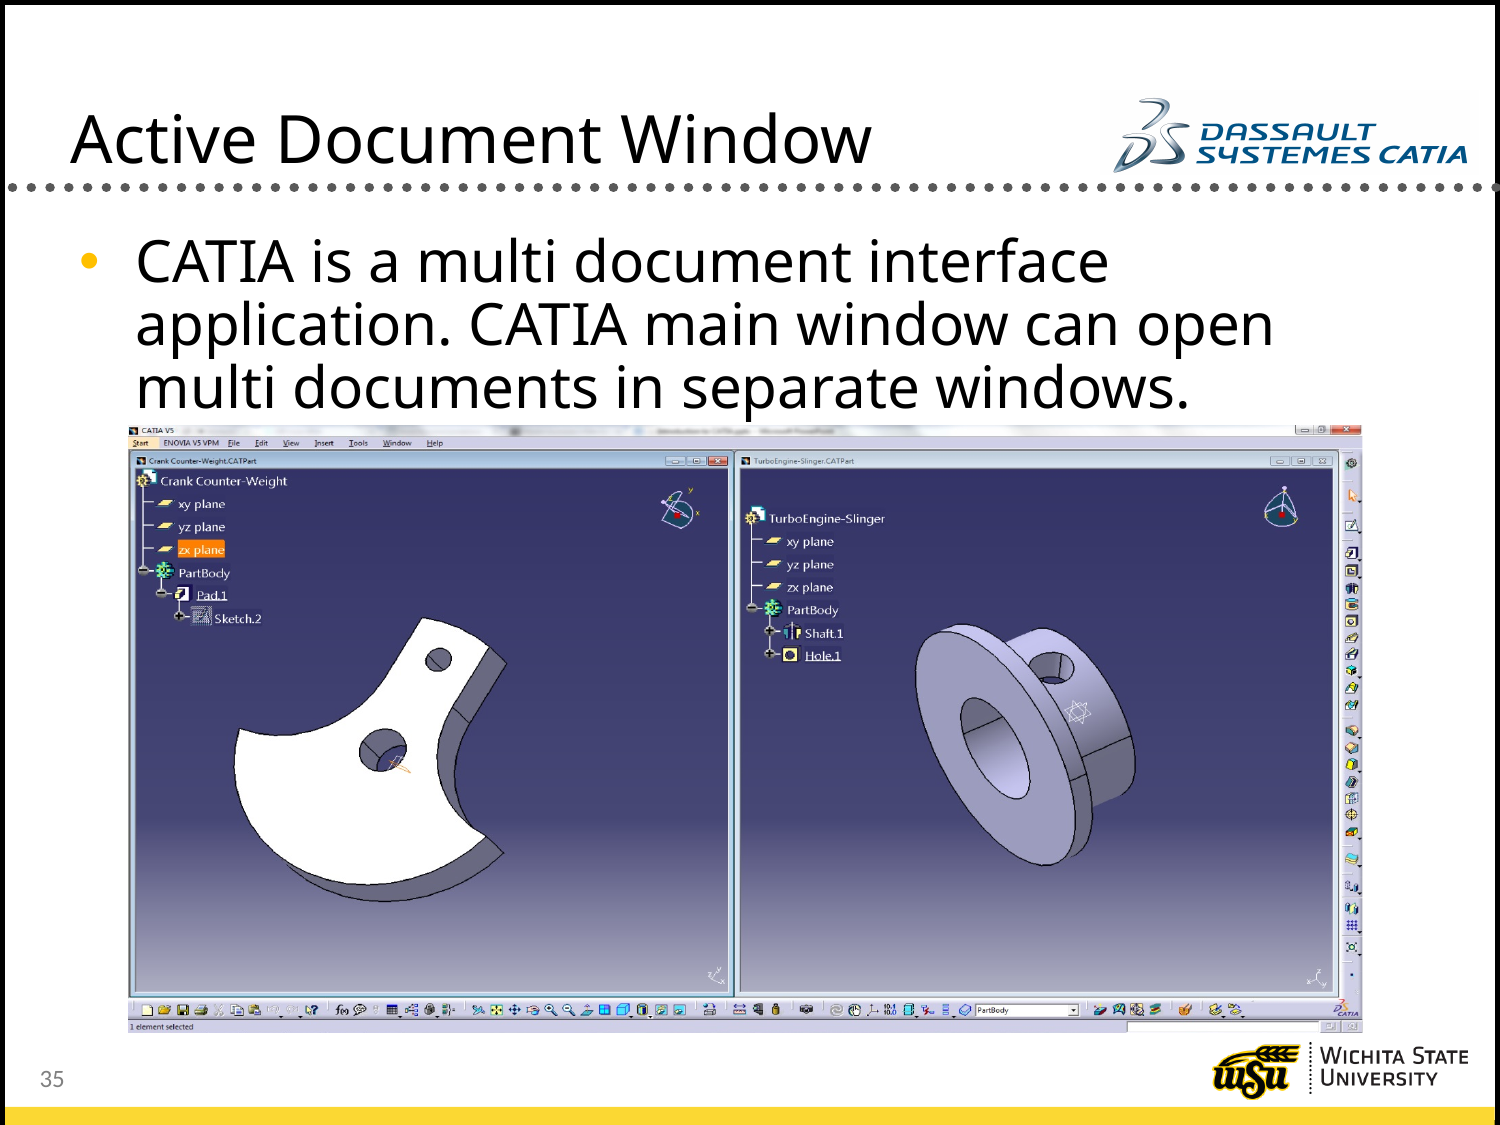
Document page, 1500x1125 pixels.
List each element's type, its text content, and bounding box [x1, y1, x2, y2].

picture [1099, 90, 1480, 175]
title Active Document Window [55, 44, 1451, 185]
picture [1212, 1042, 1468, 1100]
list CATIA is a multi document interface application. CATIA main window can open multi documents in separate windows. [63, 224, 1415, 968]
picture [127, 424, 1363, 1033]
